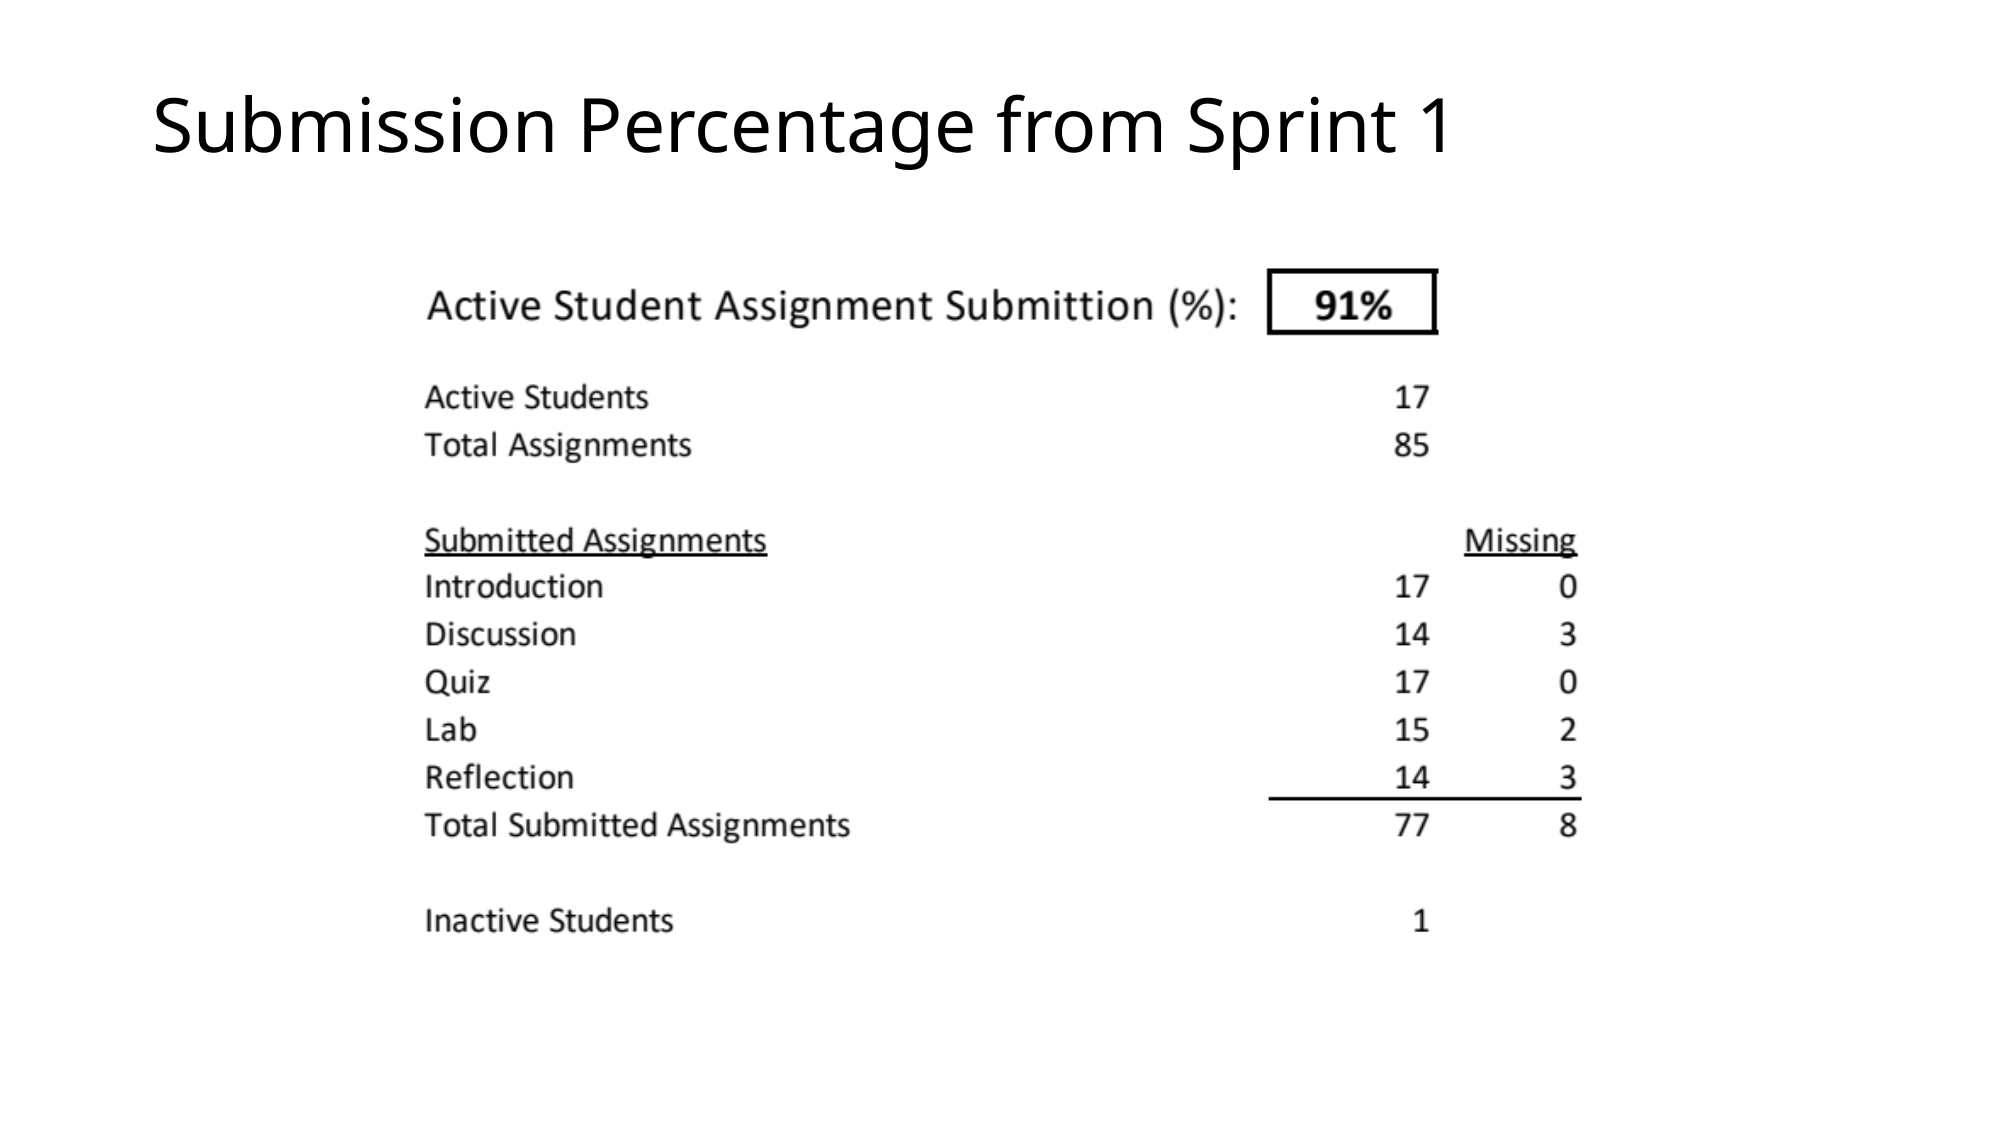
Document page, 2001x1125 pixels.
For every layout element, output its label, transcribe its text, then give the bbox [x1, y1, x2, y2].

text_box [418, 233, 1582, 941]
title Submission Percentage from Sprint 1 [137, 59, 1863, 198]
